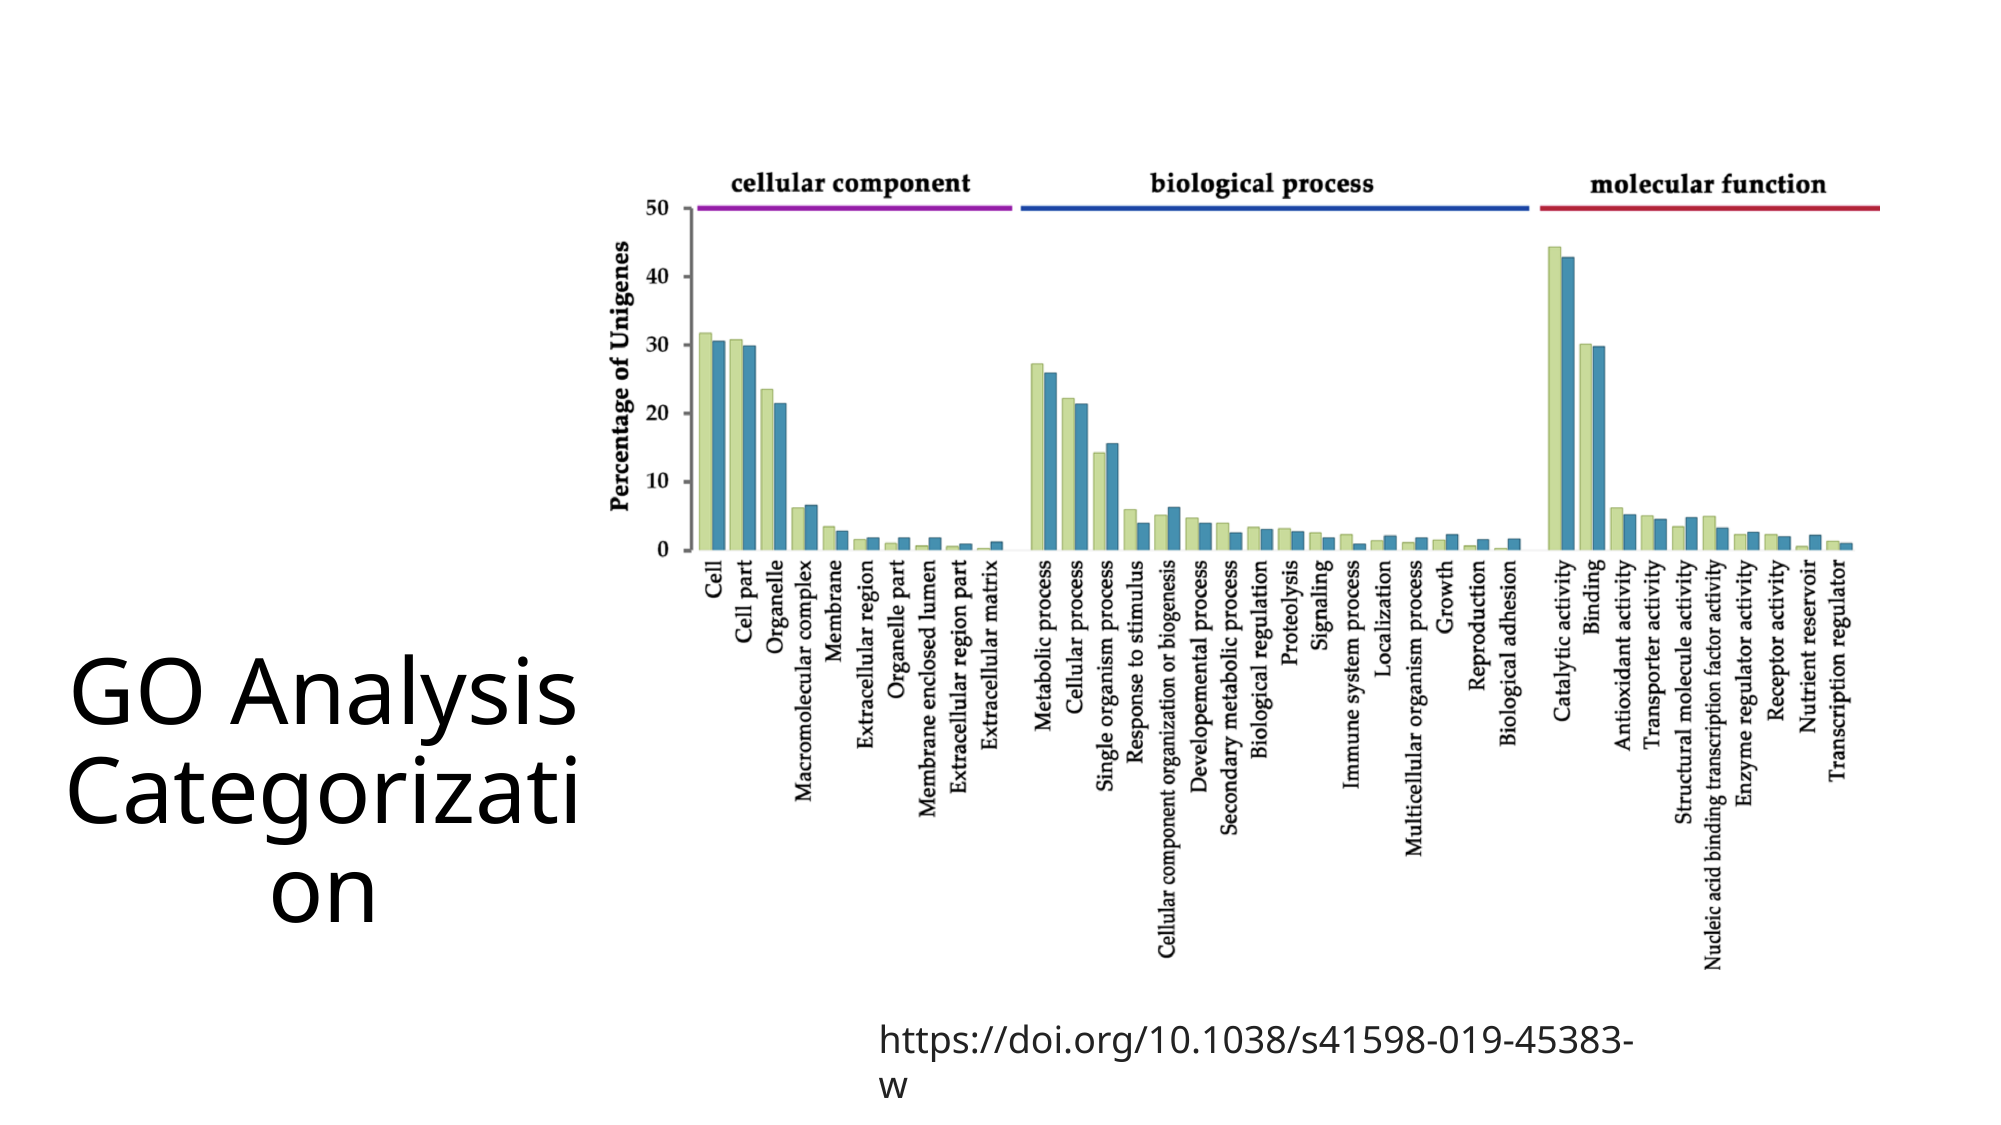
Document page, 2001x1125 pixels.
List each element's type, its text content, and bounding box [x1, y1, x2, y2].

text_box https://doi.org/10.1038/s41598-019-45383-w [863, 1008, 1655, 1114]
title GO Analysis Categorization [29, 685, 604, 903]
picture [604, 160, 1880, 970]
